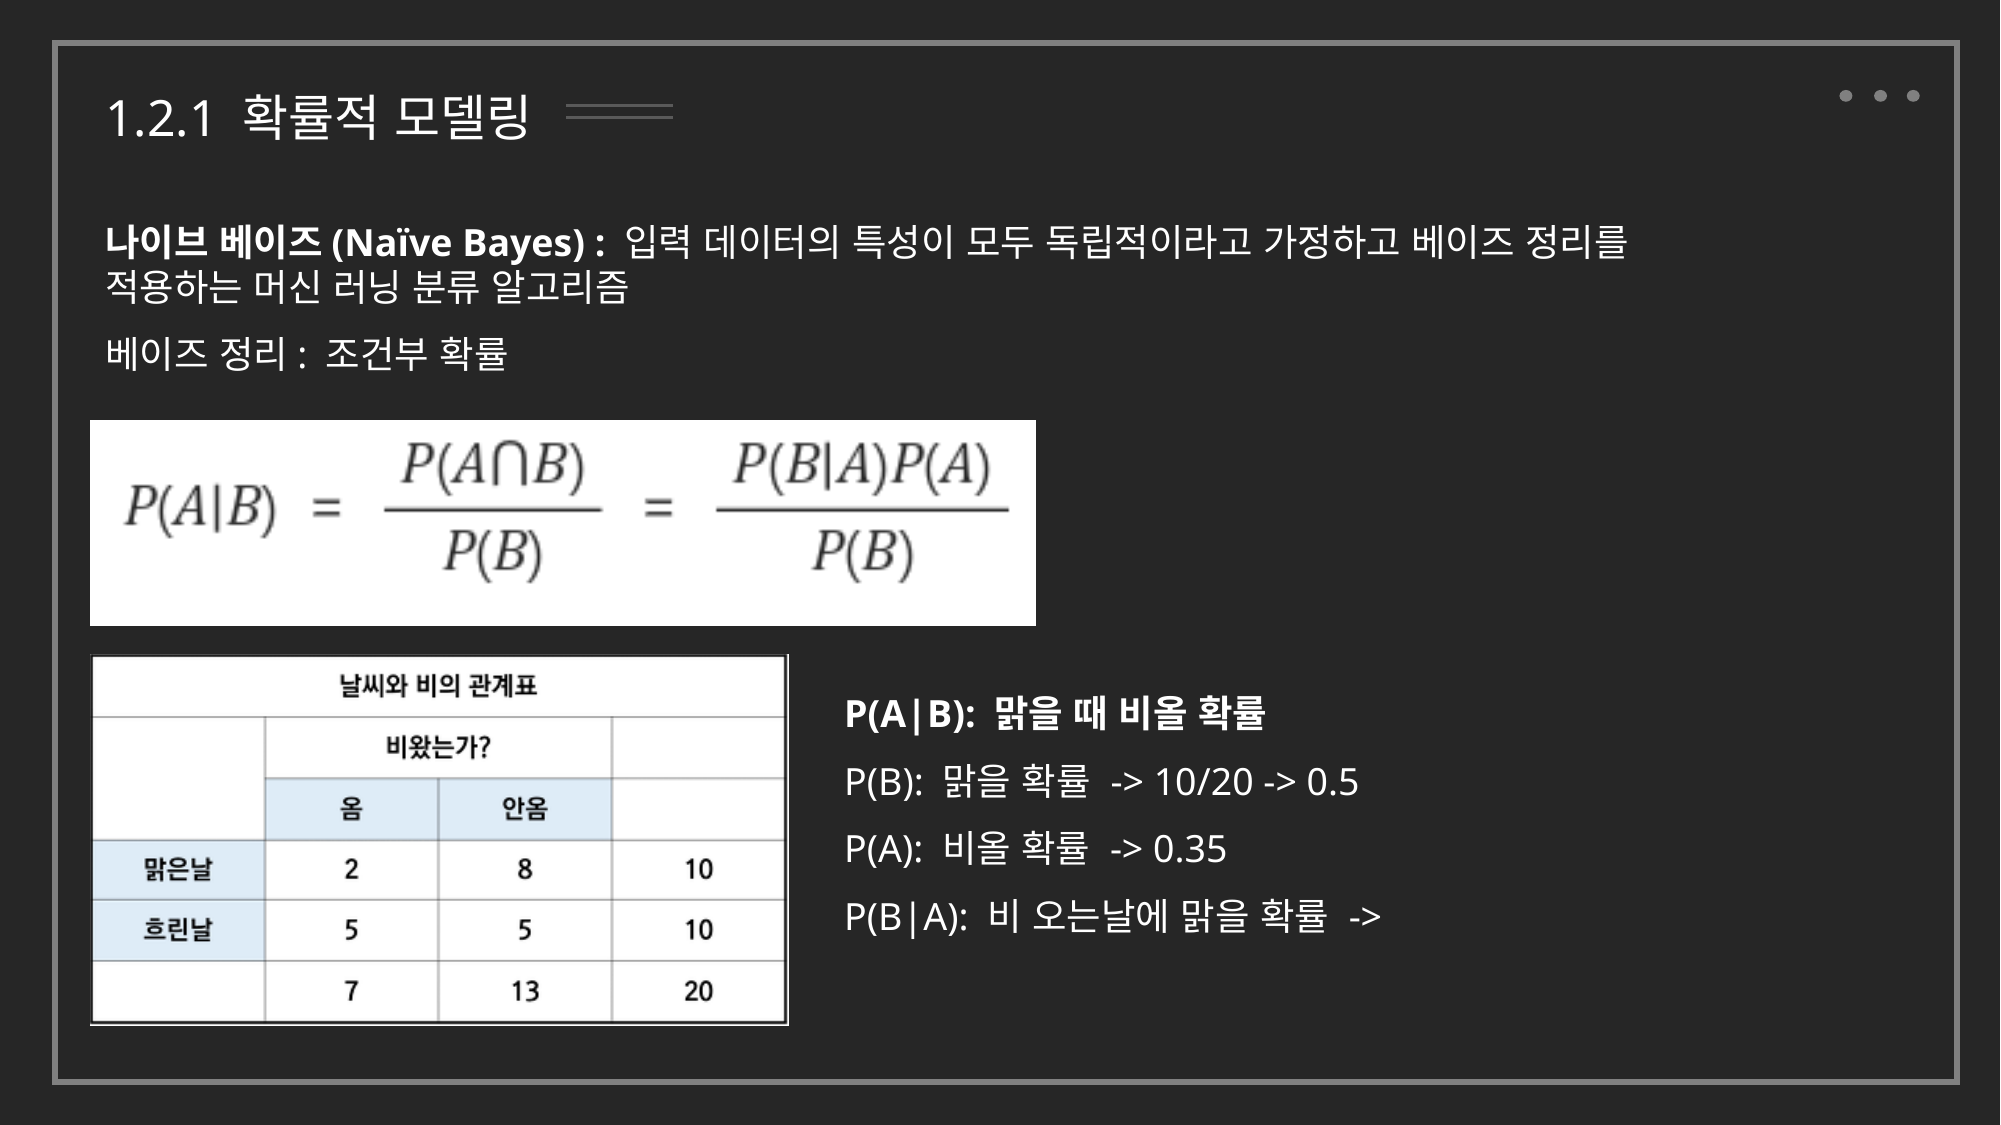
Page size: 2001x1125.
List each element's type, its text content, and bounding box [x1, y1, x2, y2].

picture [90, 419, 1036, 626]
text_box P(A|B): 맑을 때 비올 확률 P(B): 맑을 확률 -> 10/20 -> 0.5 P(A): 비올 확률 -> 0.35 P(B|A): 비 오는날에 맑을 확률 -> [829, 660, 1663, 945]
text_box 나이브 베이즈(Naïve Bayes) : 입력 데이터의 특성이 모두 독립적이라고 가정하고 베이즈 정리를 적용하는 머신 러닝 분류 알고리즘 베이즈 정리: 조건부 확률 [90, 211, 1888, 384]
picture [90, 653, 790, 1027]
text_box [53, 41, 1959, 1084]
text_box 1.2.1 확률적 모델링 [90, 48, 989, 154]
